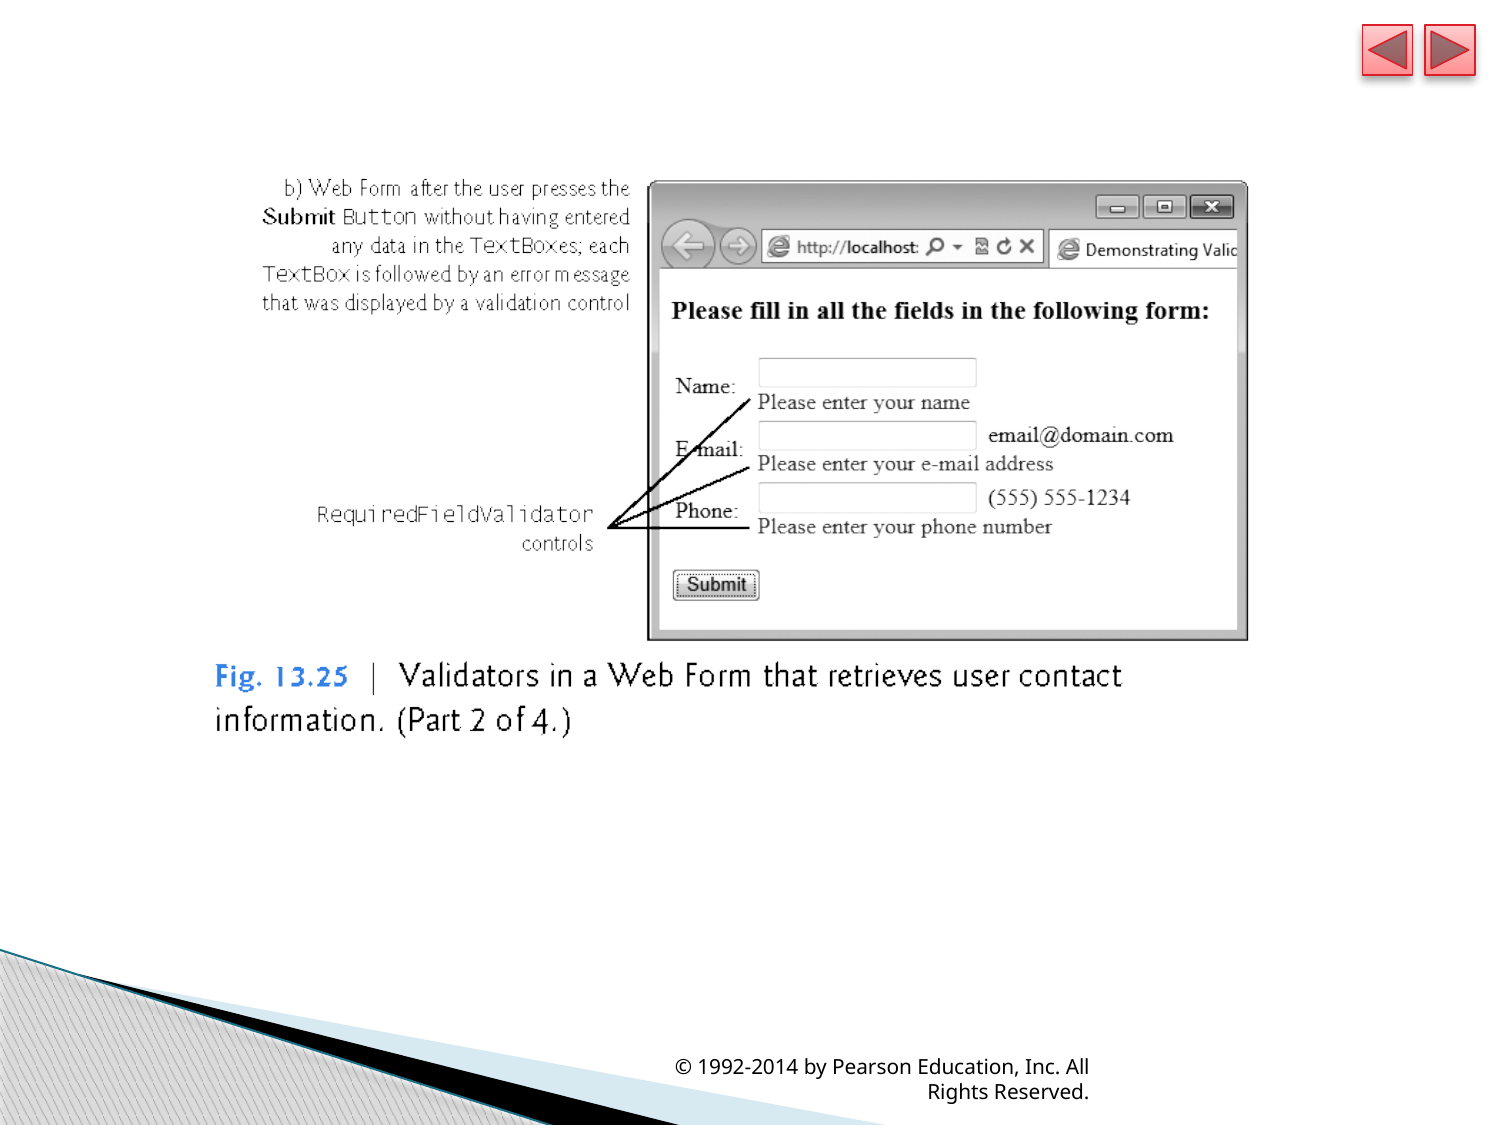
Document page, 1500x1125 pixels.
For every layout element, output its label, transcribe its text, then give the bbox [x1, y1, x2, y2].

footer © 1992-2014 by Pearson Education, Inc. All Rights Reserved. [650, 1051, 1105, 1112]
picture [0, 106, 1500, 1019]
